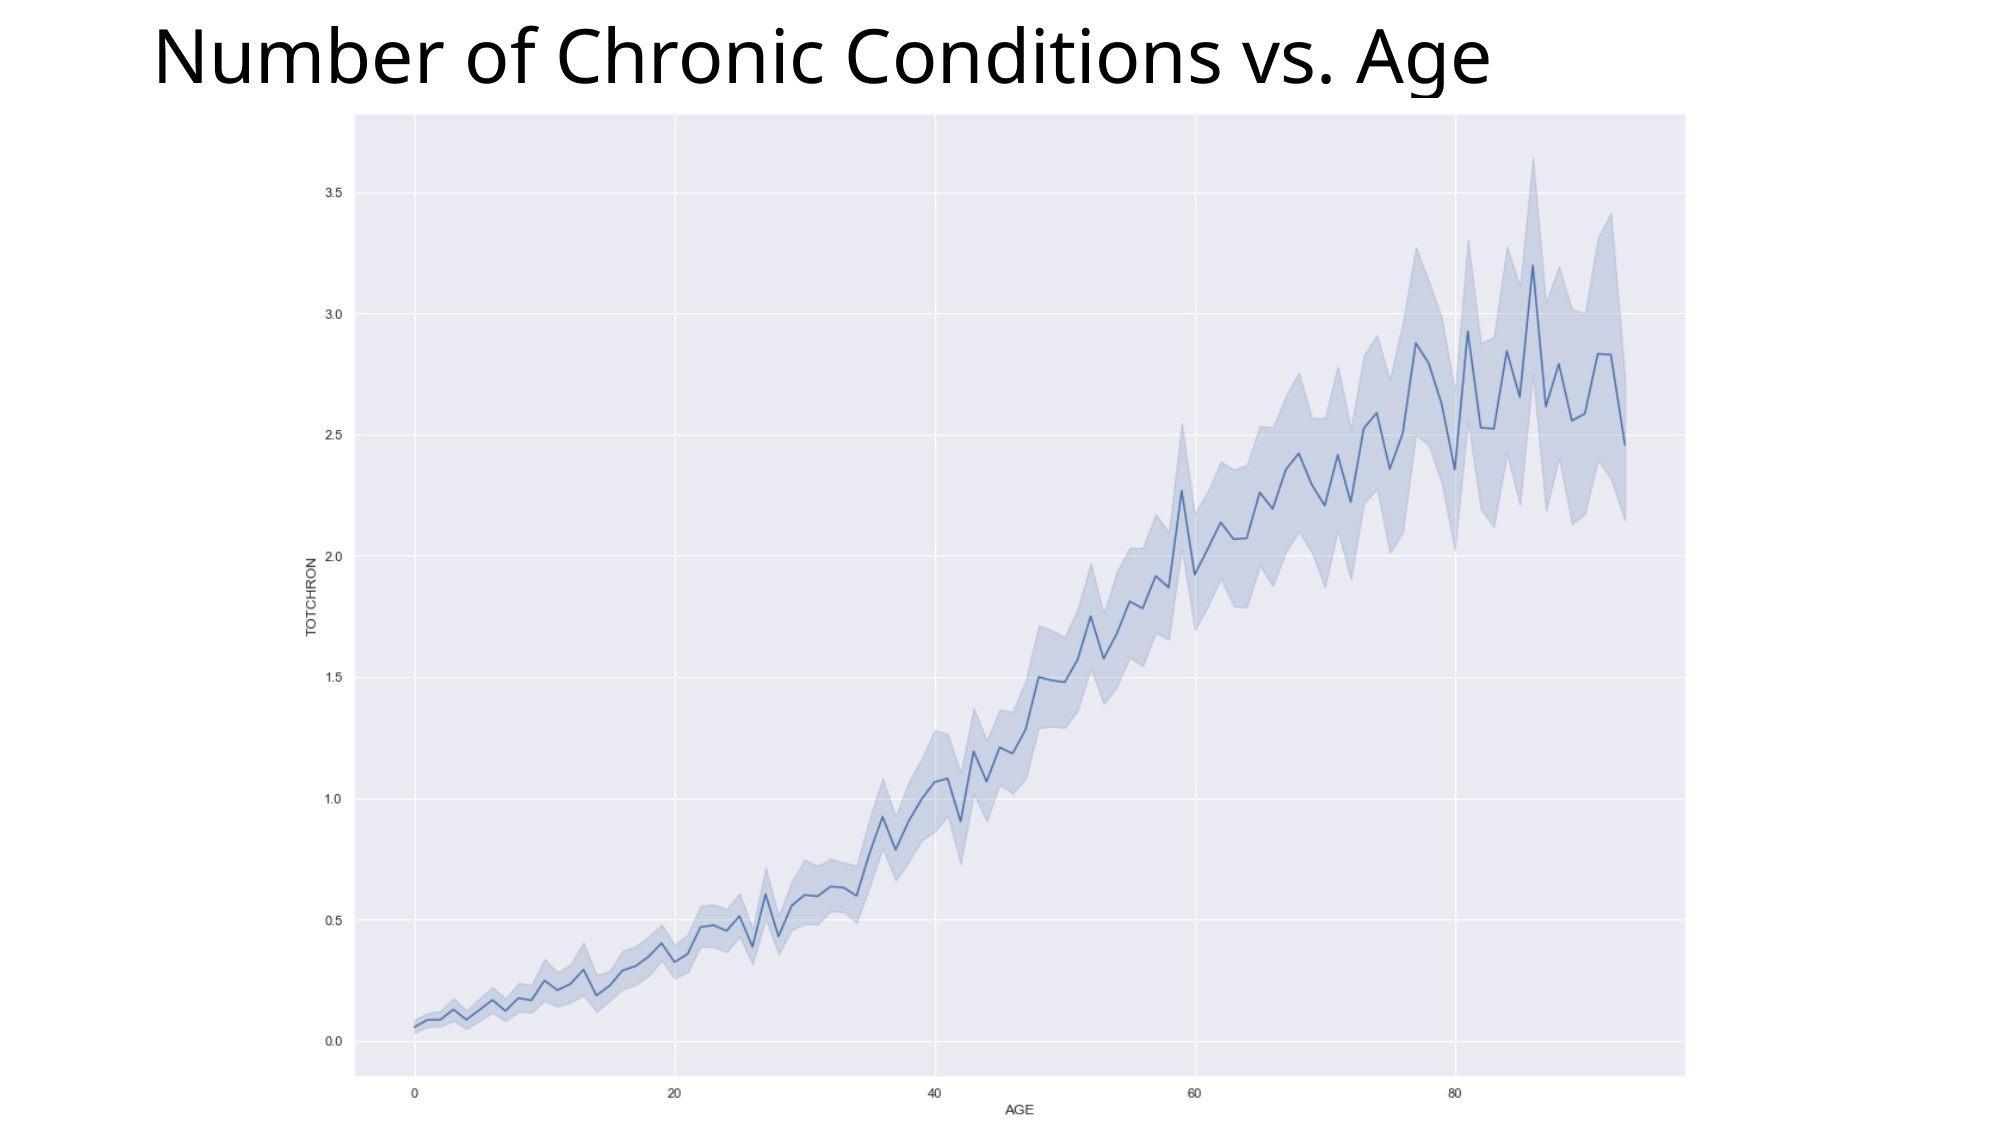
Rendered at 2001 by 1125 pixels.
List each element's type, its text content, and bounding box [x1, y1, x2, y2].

picture [299, 98, 1701, 1125]
title Number of Chronic Conditions vs. Age [137, 3, 1863, 115]
